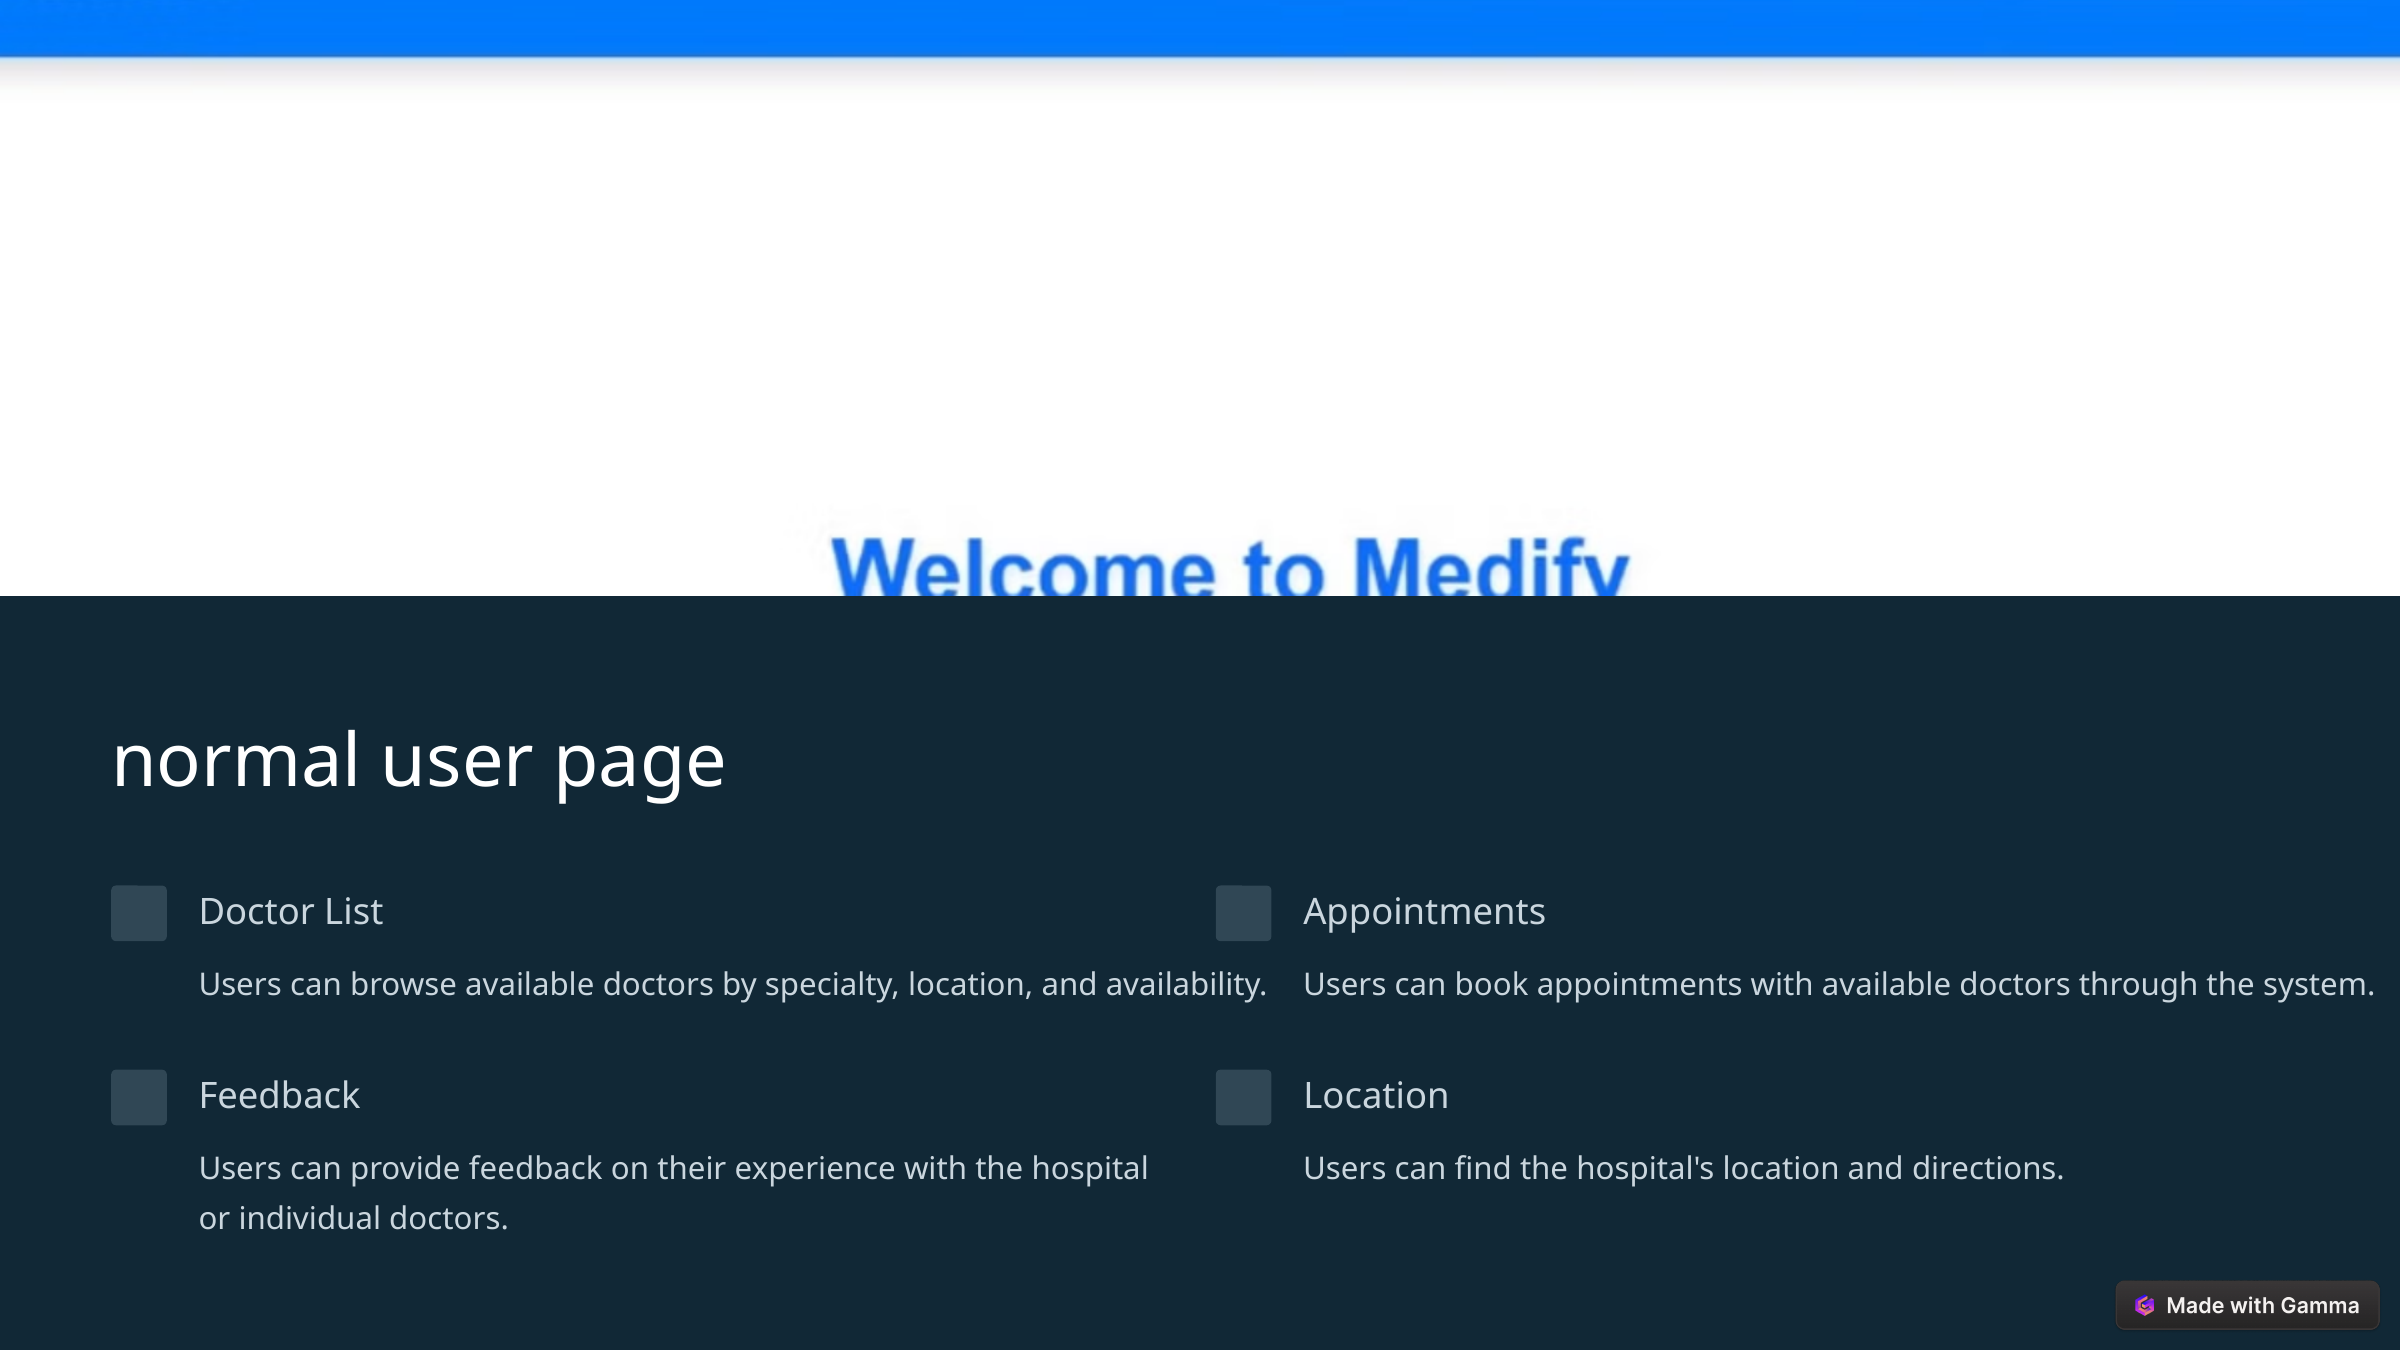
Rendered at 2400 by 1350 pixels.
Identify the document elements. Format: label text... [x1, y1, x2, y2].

text_box Doctor List [198, 885, 573, 933]
text_box [111, 1069, 167, 1126]
text_box Appointments [1303, 885, 1678, 933]
text_box Users can book appointments with available doctors through the system. [1303, 951, 2289, 1003]
picture [0, 0, 2400, 596]
text_box normal user page [111, 708, 891, 803]
picture [2106, 1271, 2389, 1339]
text_box [1215, 1069, 1272, 1126]
text_box Feedback [198, 1069, 573, 1117]
text_box Location [1303, 1069, 1678, 1117]
text_box Users can find the hospital's location and directions. [1303, 1135, 2289, 1187]
text_box Users can provide feedback on their experience with the hospital or individual doctors. [198, 1135, 1184, 1238]
text_box [111, 885, 167, 942]
text_box [1215, 885, 1272, 942]
text_box Users can browse available doctors by specialty, location, and availability. [198, 951, 1184, 1003]
